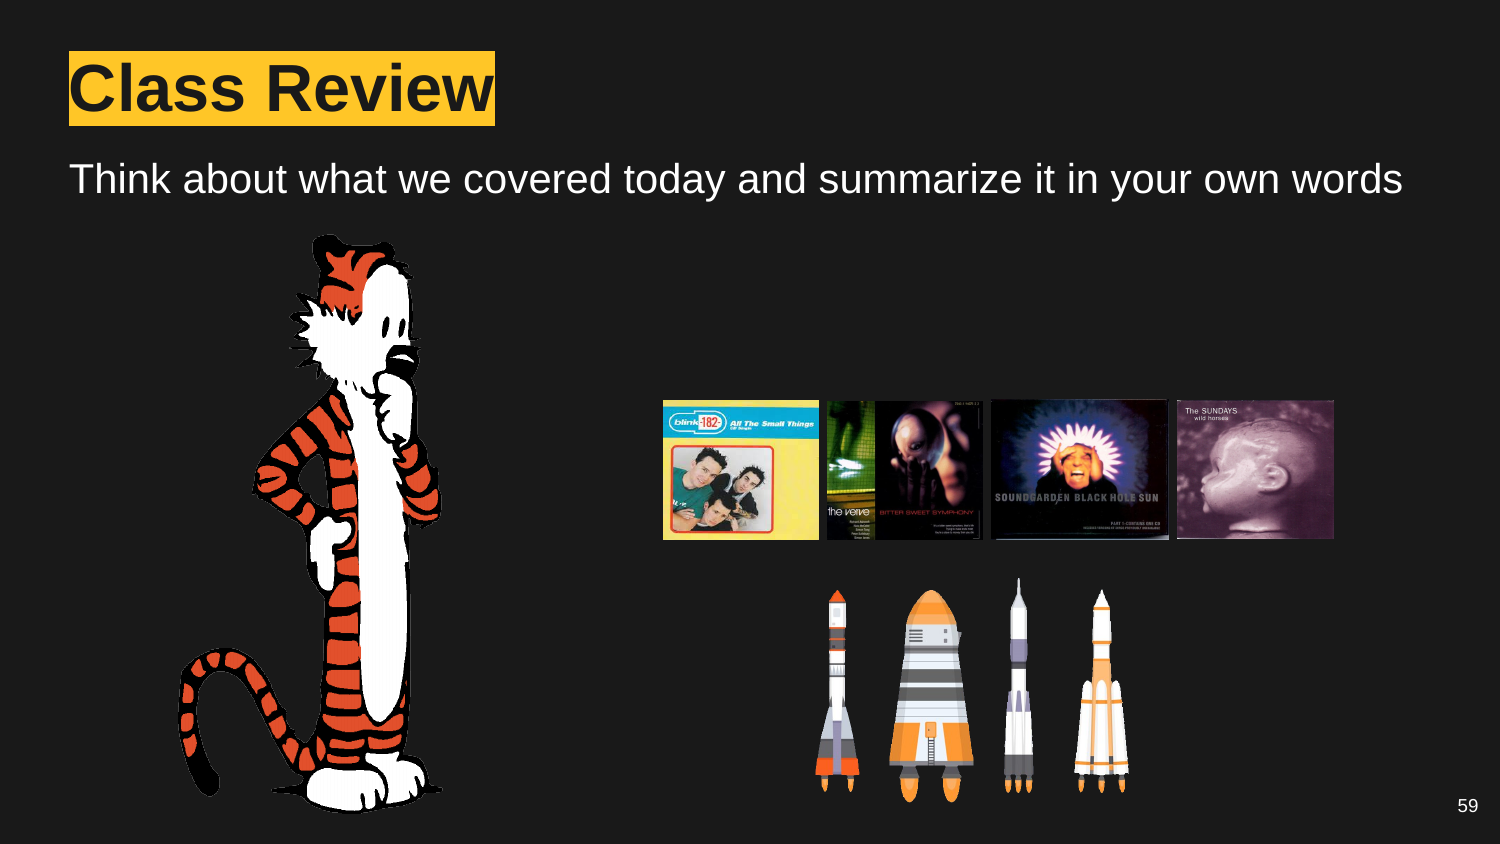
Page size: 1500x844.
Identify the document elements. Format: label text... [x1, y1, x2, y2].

picture [161, 233, 1135, 823]
list Think about what we covered today and summarize it in your own words [68, 139, 1444, 234]
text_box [663, 399, 1335, 541]
slide_number 59 [1403, 779, 1494, 844]
title Class Review [68, 52, 664, 128]
